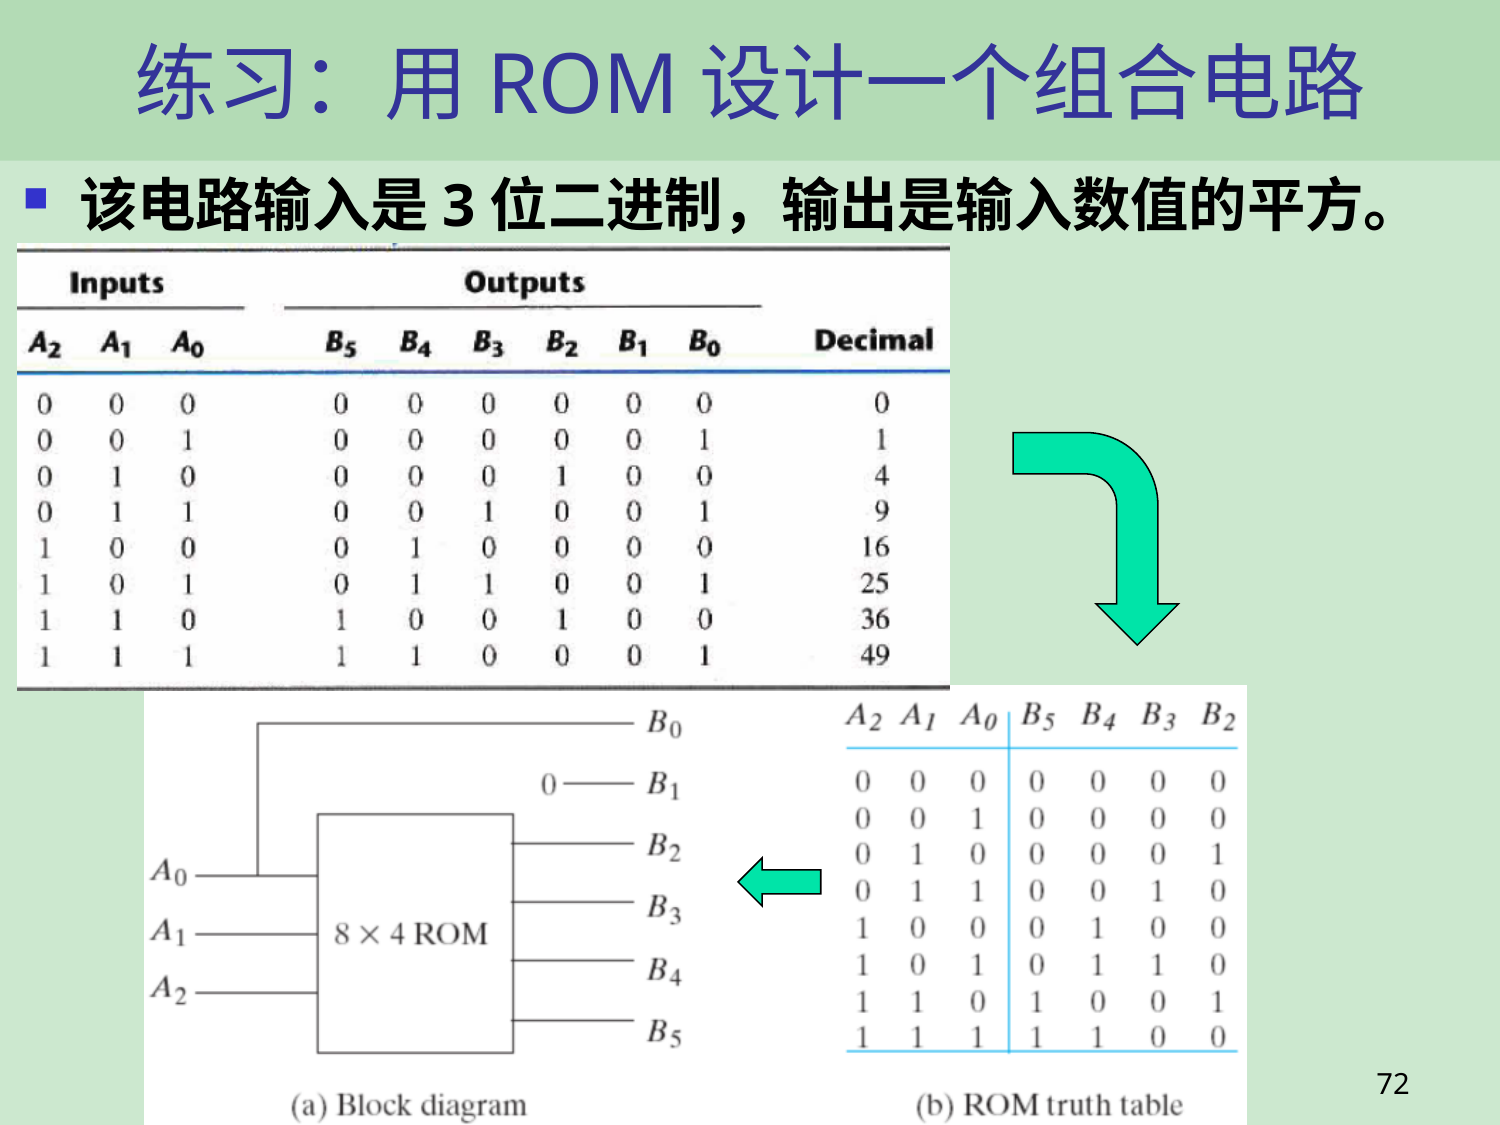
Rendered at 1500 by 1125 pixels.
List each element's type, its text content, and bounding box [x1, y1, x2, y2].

title 练习：用ROM设计一个组合电路 [17, 11, 1483, 149]
slide_number 72 [1252, 1037, 1426, 1113]
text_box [17, 243, 1247, 1125]
list 该电路输入是3位二进制，输出是输入数值的平方。 [7, 160, 1491, 250]
